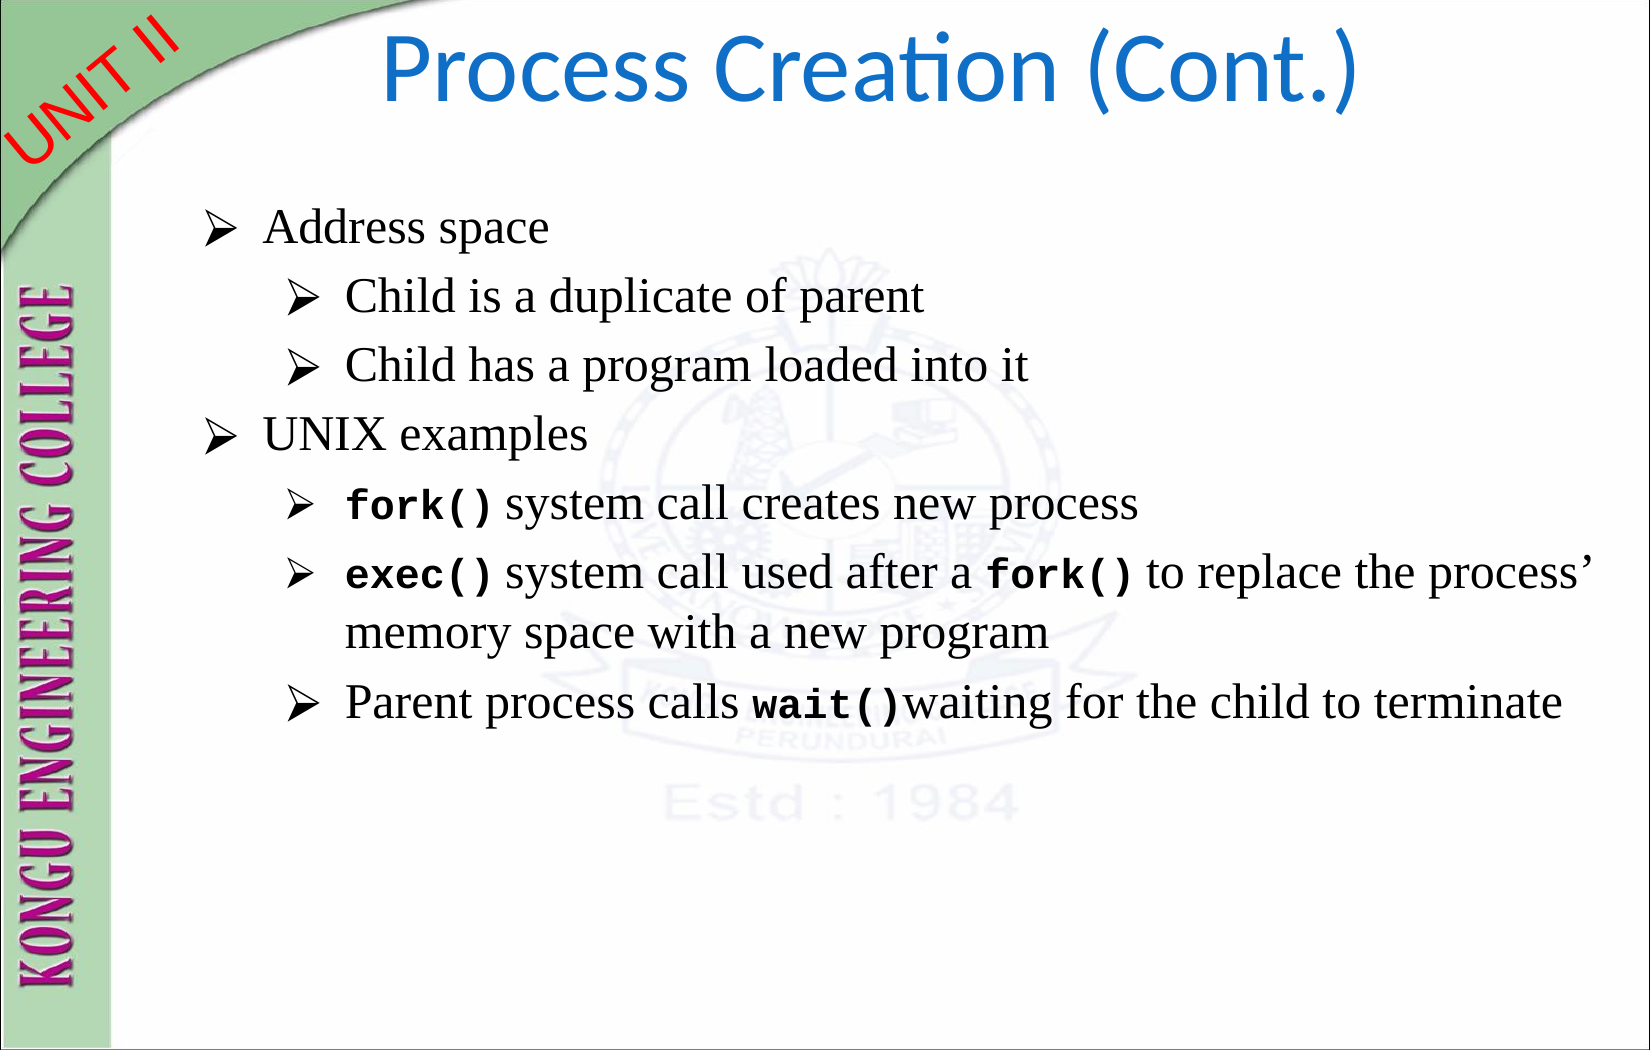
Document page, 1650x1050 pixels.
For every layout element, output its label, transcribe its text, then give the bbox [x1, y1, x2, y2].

list Address space Child is a duplicate of parent Child has a program loaded into it UNIX examples fork() system call creates new process exec() system call used after a fork() to replace the process’ memory space with a new program Parent process calls wait()waiting for the child to terminate [164, 185, 1625, 1048]
title Process Creation (Cont.) [288, 33, 1455, 122]
picture [0, 0, 1650, 1050]
